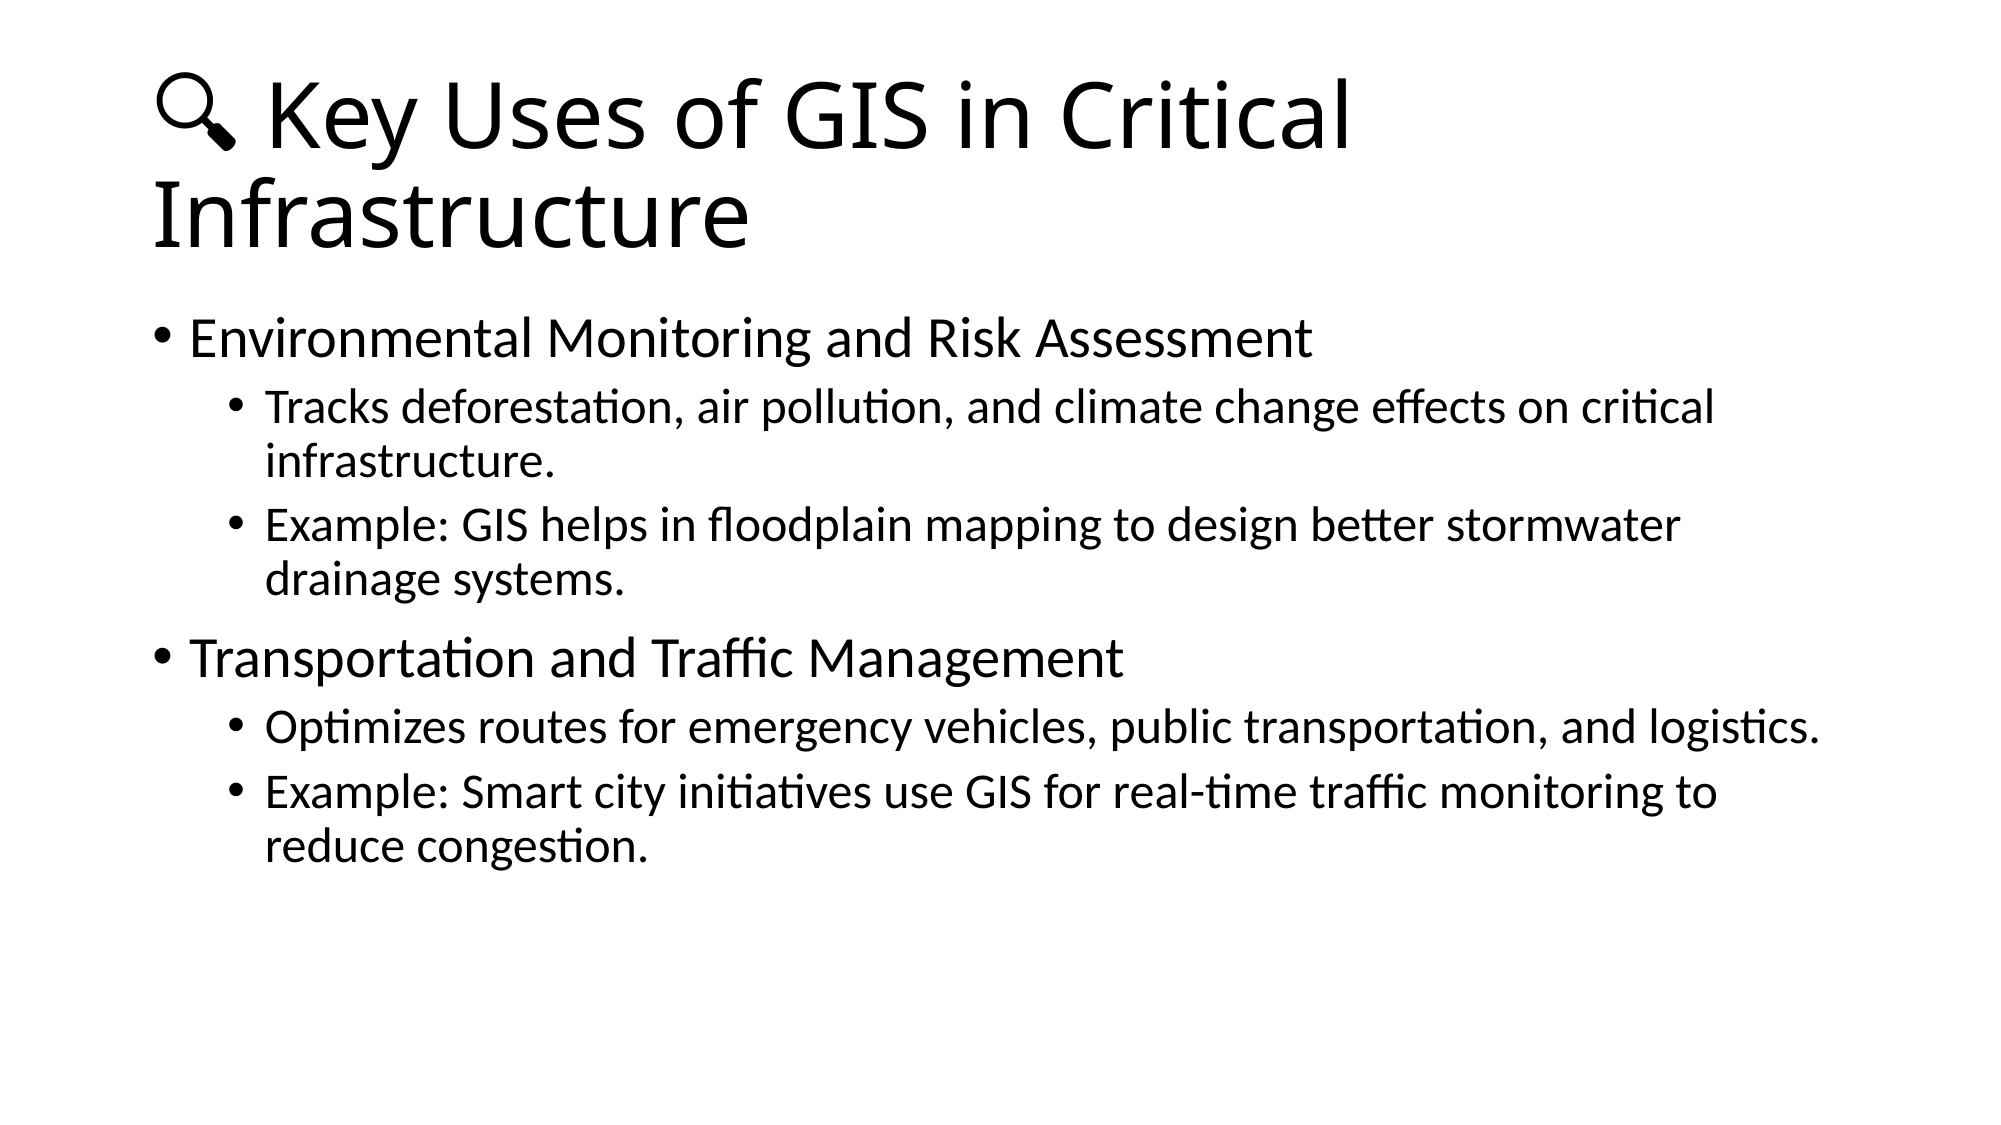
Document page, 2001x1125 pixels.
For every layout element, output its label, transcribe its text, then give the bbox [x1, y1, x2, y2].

title 🔍 Key Uses of GIS in Critical Infrastructure [137, 59, 1863, 278]
list Environmental Monitoring and Risk Assessment Tracks deforestation, air pollution, and climate change effects on critical infrastructure. Example: GIS helps in floodplain mapping to design better stormwater drainage systems. Transportation and Traffic Management Optimizes routes for emergency vehicles, public transportation, and logistics. Example: Smart city initiatives use GIS for real-time traffic monitoring to reduce congestion. [137, 299, 1863, 1014]
